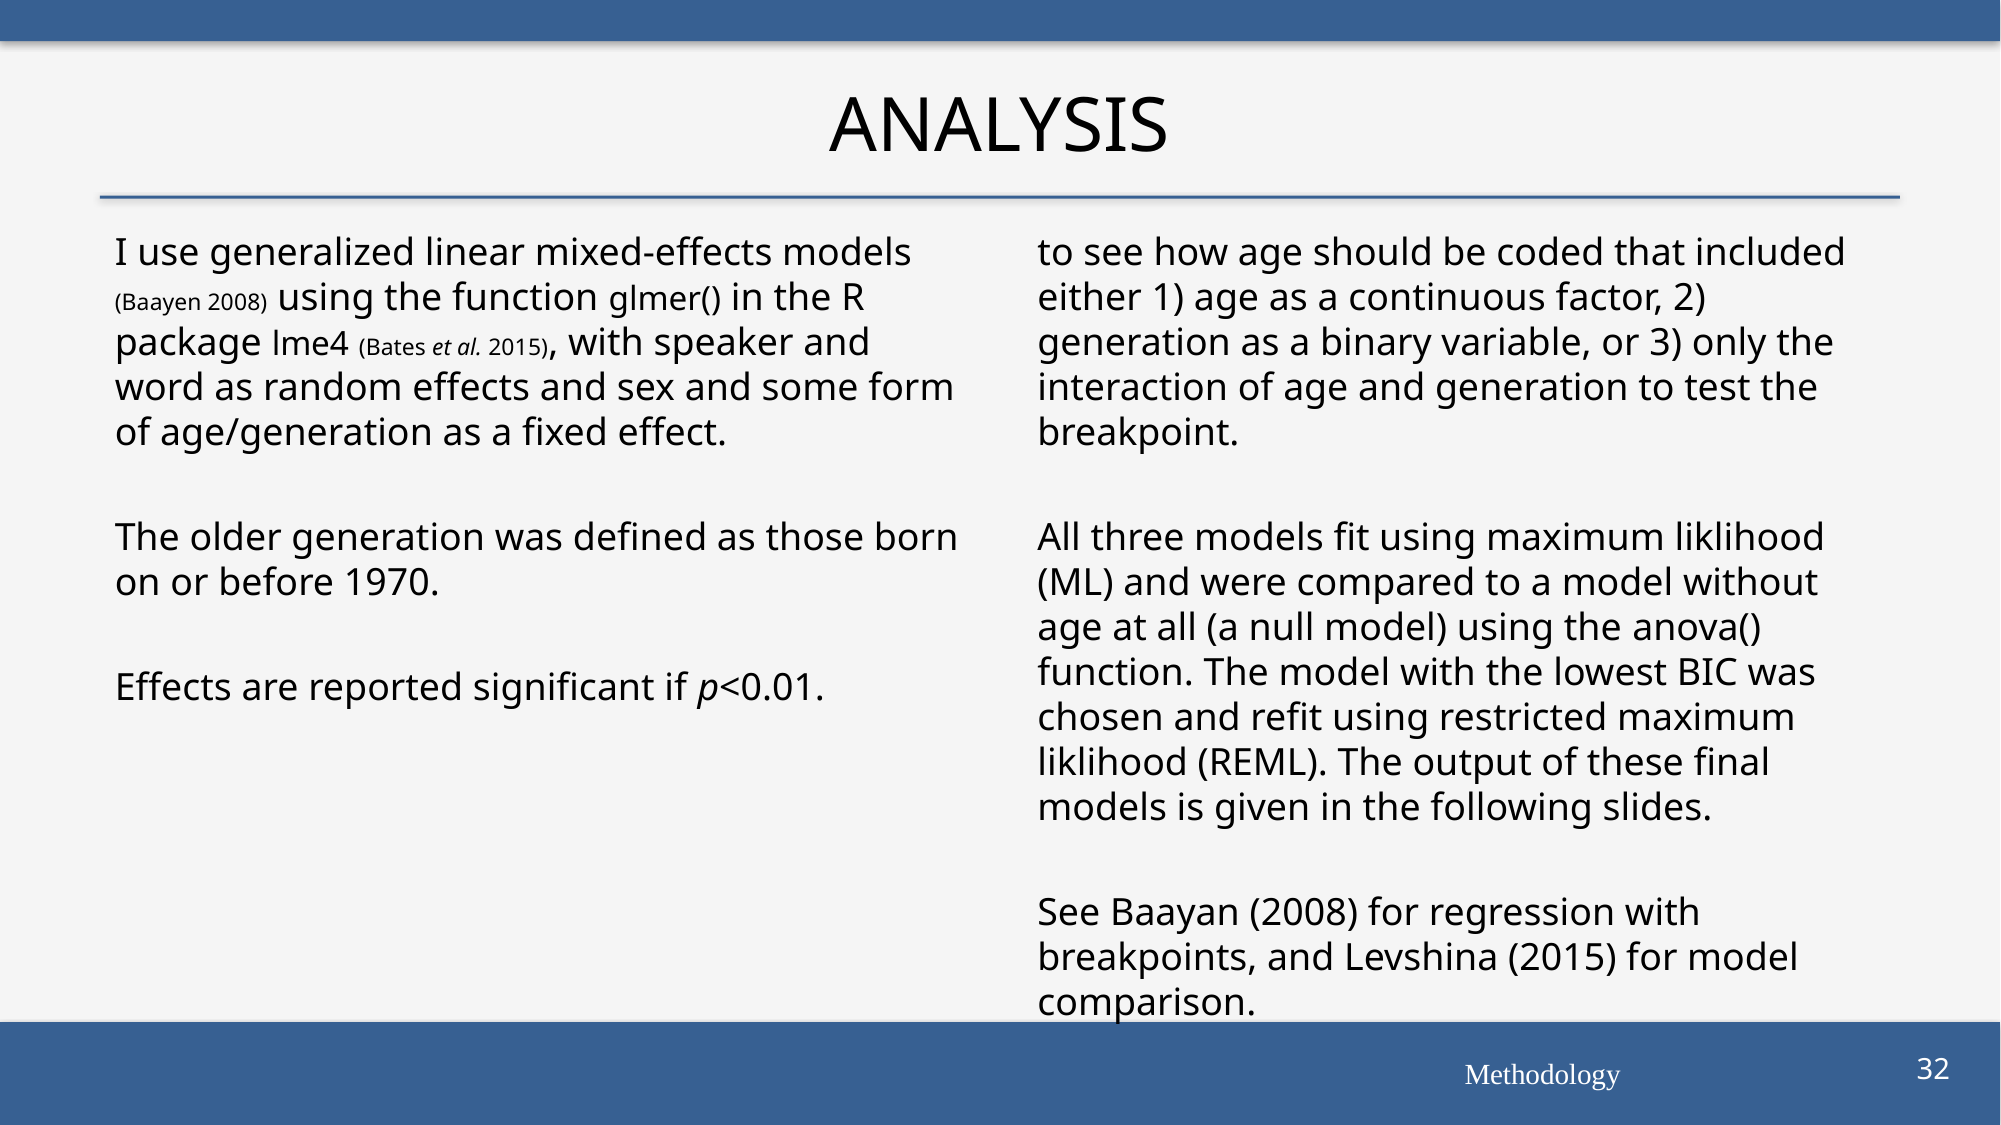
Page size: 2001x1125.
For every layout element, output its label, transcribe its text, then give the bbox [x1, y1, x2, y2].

slide_number 32 [1881, 1042, 1987, 1103]
title Analysis [99, 47, 1900, 196]
footer Methodology [1205, 1042, 1881, 1103]
list I use generalized linear mixed-effects models (Baayen 2008) using the function glmer() in the R package lme4 (Bates et al. 2015), with speaker and word as random effects and sex and some form of age/generation as a fixed effect. The older generation was defined as those born on or before 1970. Effects are reported significant if p<0.01. For each hypothesis, three models were tested to see how age should be coded that included either 1) age as a continuous factor, 2) generation as a binary variable, or 3) only the interaction of age and generation to test the breakpoint. All three models fit using maximum liklihood (ML) and were compared to a model without age at all (a null model) using the anova() function. The model with the lowest BIC was chosen and refit using restricted maximum liklihood (REML). The output of these final models is given in the following slides. See Baayan (2008) for regression with breakpoints, and Levshina (2015) for model comparison. [99, 220, 1900, 1005]
